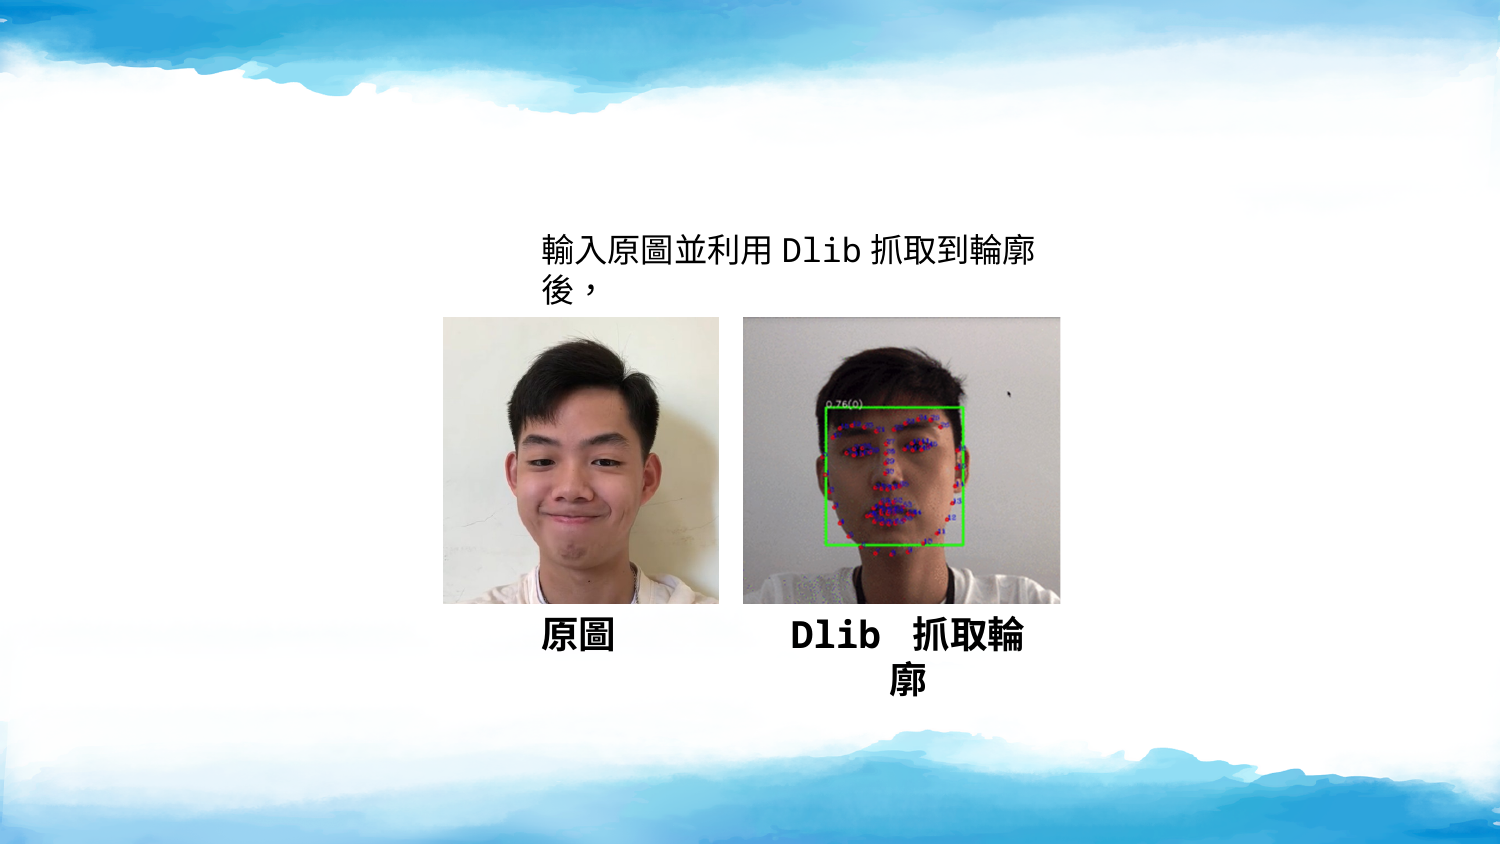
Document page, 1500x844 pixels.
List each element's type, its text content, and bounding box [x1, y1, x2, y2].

text_box 輸入原圖並利用Dlib抓取到輪廓後， [526, 221, 1073, 357]
text_box Dlib 抓取輪廓 [765, 612, 1051, 709]
text_box 原圖 [526, 612, 636, 664]
picture [0, 0, 1500, 844]
